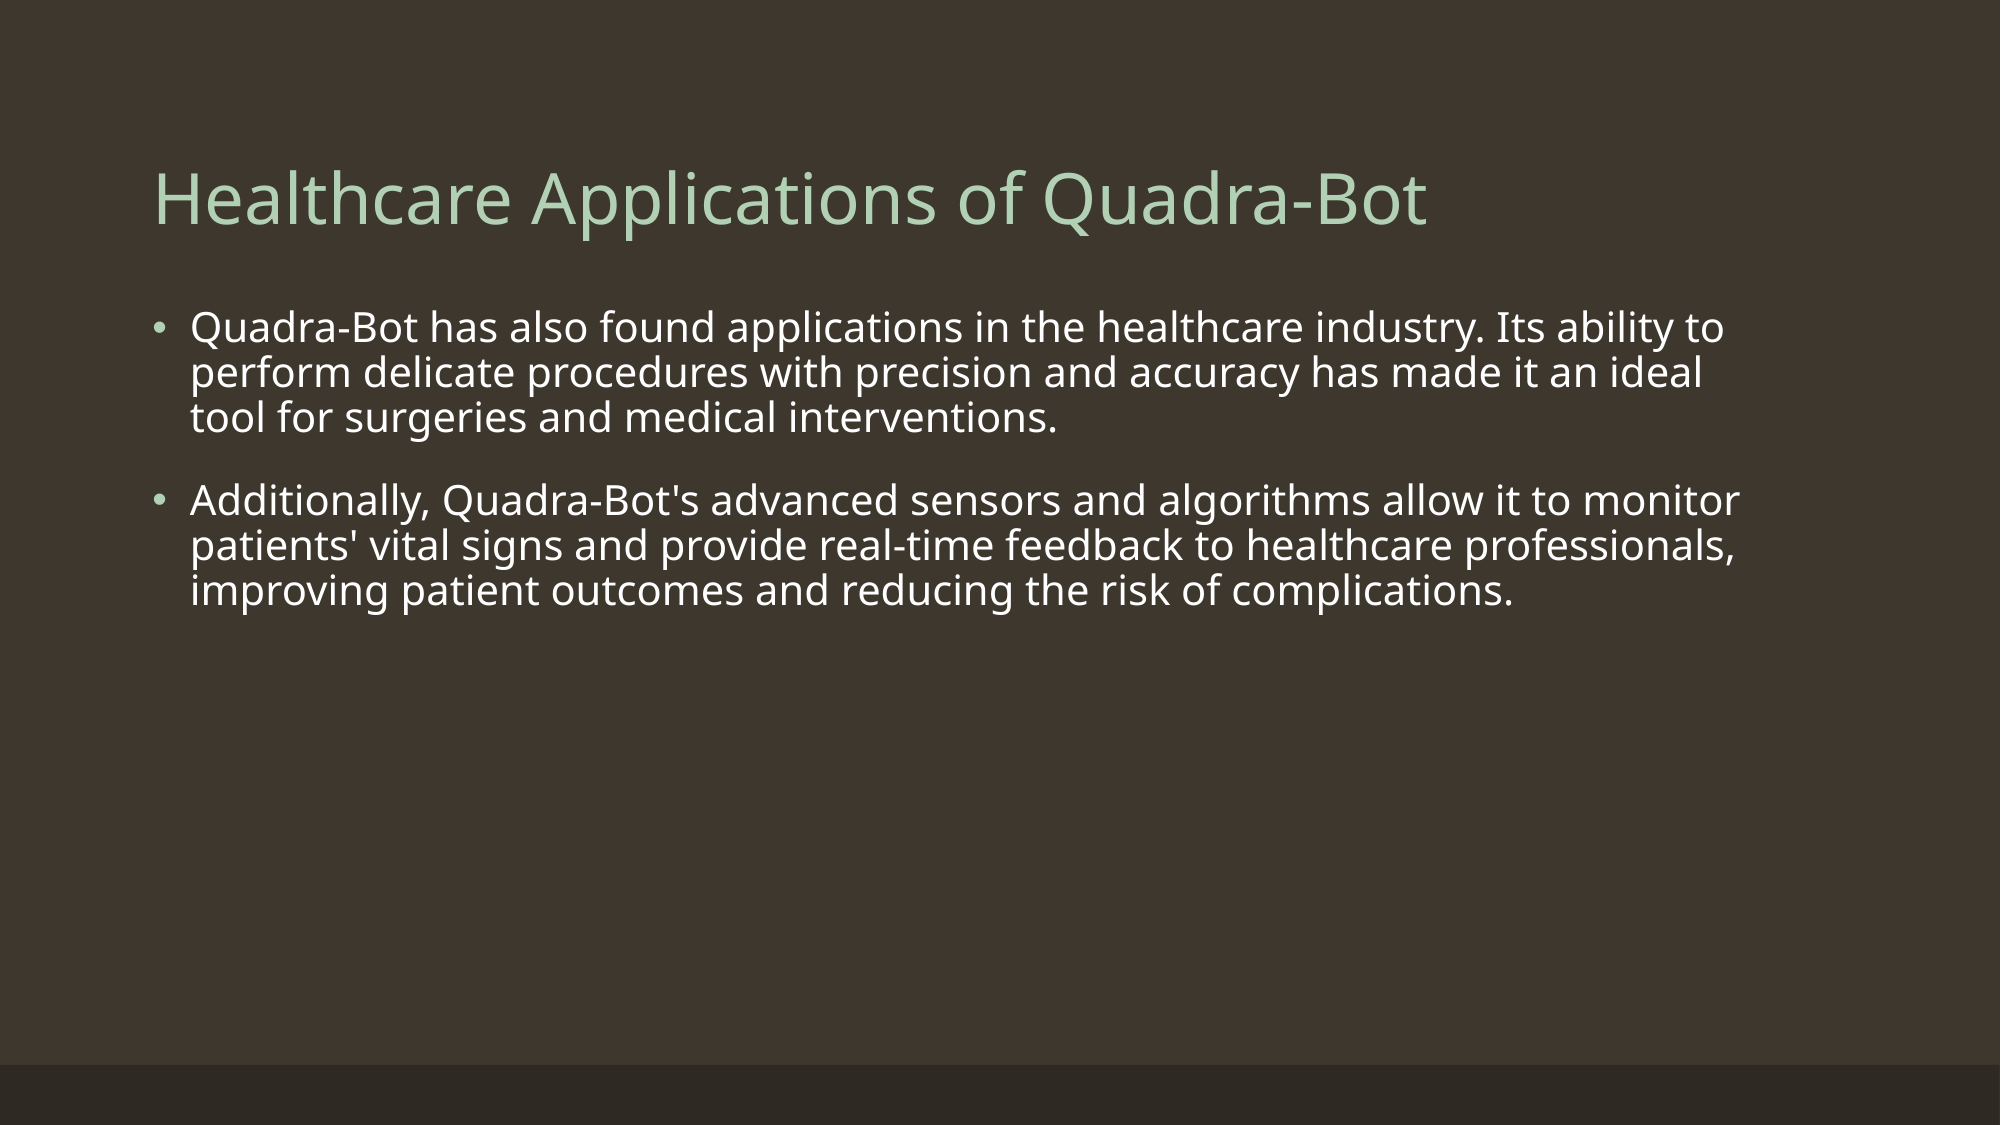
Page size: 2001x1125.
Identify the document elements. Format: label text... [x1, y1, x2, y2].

list Quadra-Bot has also found applications in the healthcare industry. Its ability to perform delicate procedures with precision and accuracy has made it an ideal tool for surgeries and medical interventions. Additionally, Quadra-Bot's advanced sensors and algorithms allow it to monitor patients' vital signs and provide real-time feedback to healthcare professionals, improving patient outcomes and reducing the risk of complications. [137, 299, 1800, 1050]
title Healthcare Applications of Quadra-Bot [137, 59, 1863, 248]
